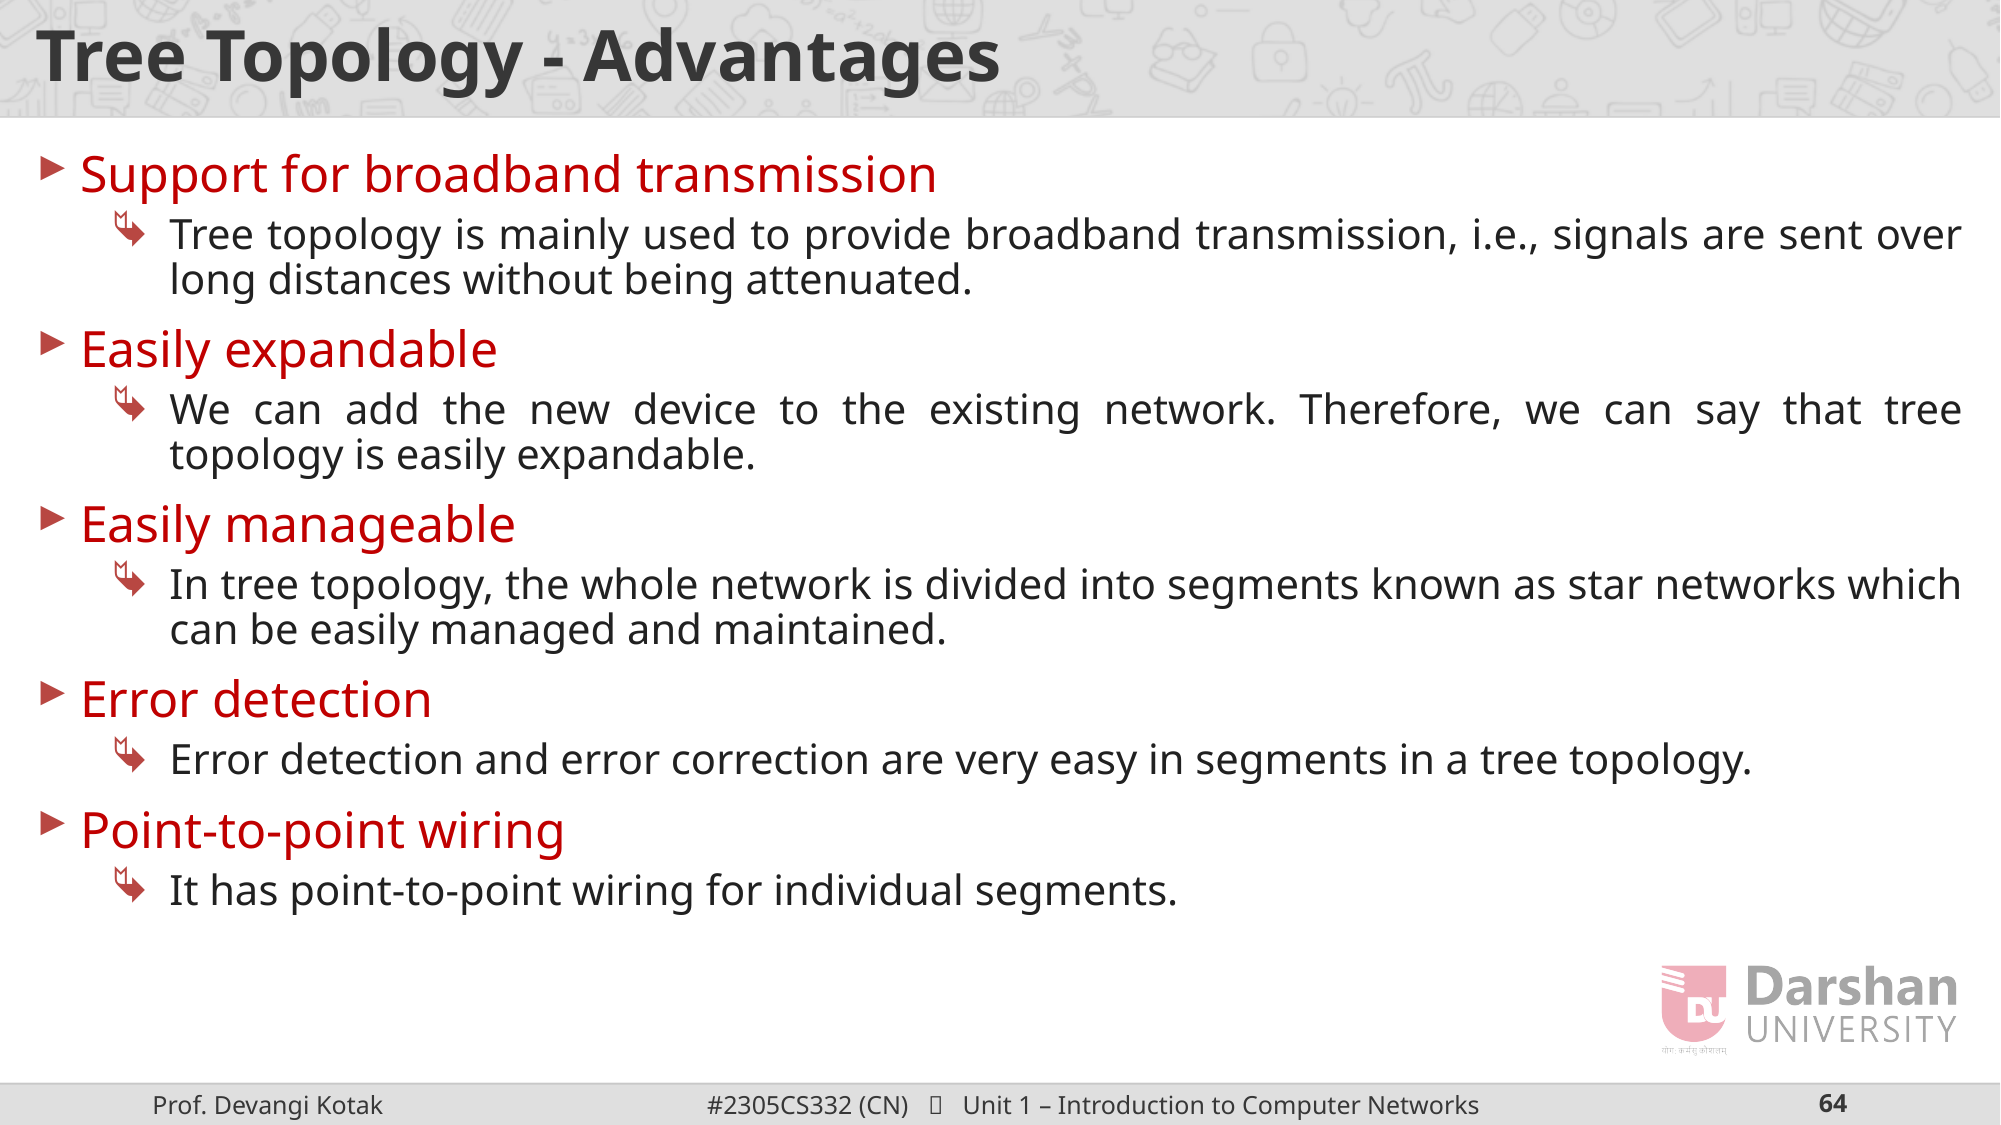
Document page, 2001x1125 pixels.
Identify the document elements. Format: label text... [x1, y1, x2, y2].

title Tree Topology - Advantages [0, 0, 2000, 117]
list Support for broadband transmission Tree topology is mainly used to provide broadband transmission, i.e., signals are sent over long distances without being attenuated. Easily expandable We can add the new device to the existing network. Therefore, we can say that tree topology is easily expandable. Easily manageable In tree topology, the whole network is divided into segments known as star networks which can be easily managed and maintained. Error detection Error detection and error correction are very easy in segments in a tree topology. Point-to-point wiring It has point-to-point wiring for individual segments. [21, 141, 1979, 1059]
